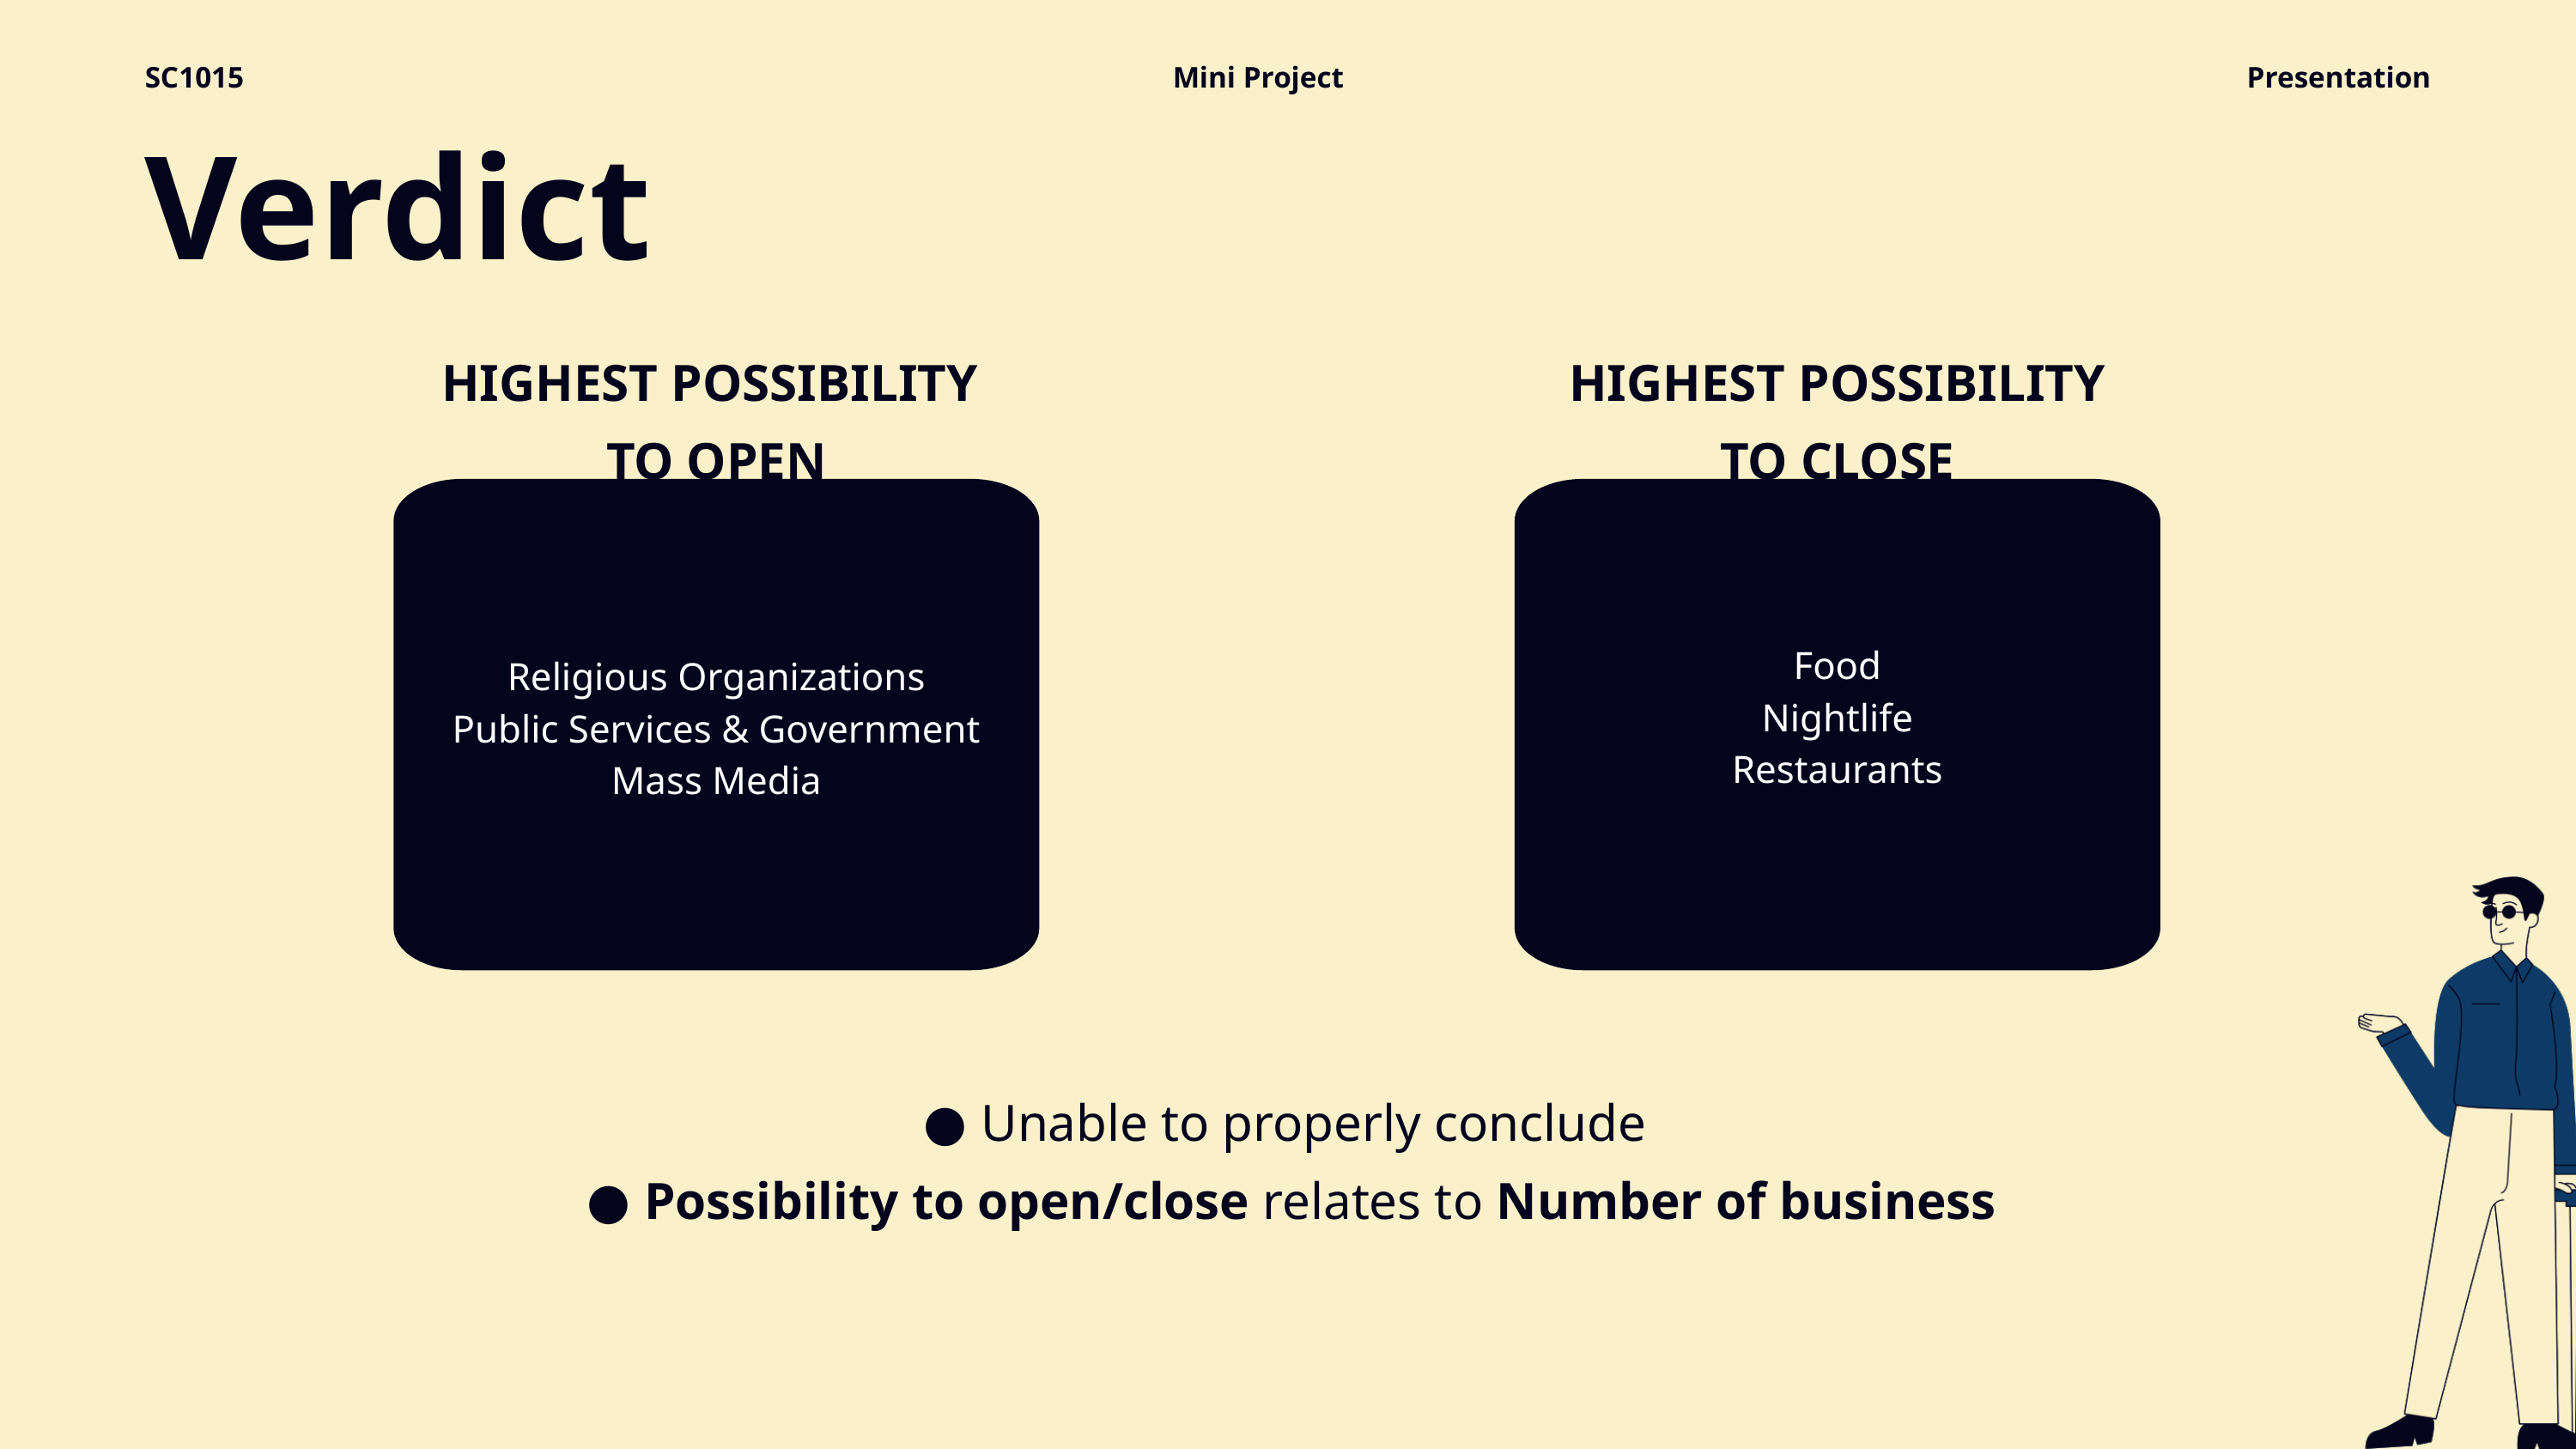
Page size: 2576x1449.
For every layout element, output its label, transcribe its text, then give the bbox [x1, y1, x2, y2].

text_box Verdict [144, 149, 1289, 288]
text_box HIGHEST POSSIBILITY TO CLOSE [1514, 333, 2160, 455]
text_box Presentation [2212, 45, 2432, 94]
text_box Unable to properly conclude Possibility to open/close relates to Number of business [307, 1073, 2269, 1229]
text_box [393, 455, 1040, 971]
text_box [1514, 455, 2161, 971]
picture [2356, 876, 2576, 1449]
text_box HIGHEST POSSIBILITY TO OPEN [393, 333, 1040, 455]
text_box SC1015 [144, 45, 368, 94]
text_box Mini Project [1172, 45, 1404, 94]
